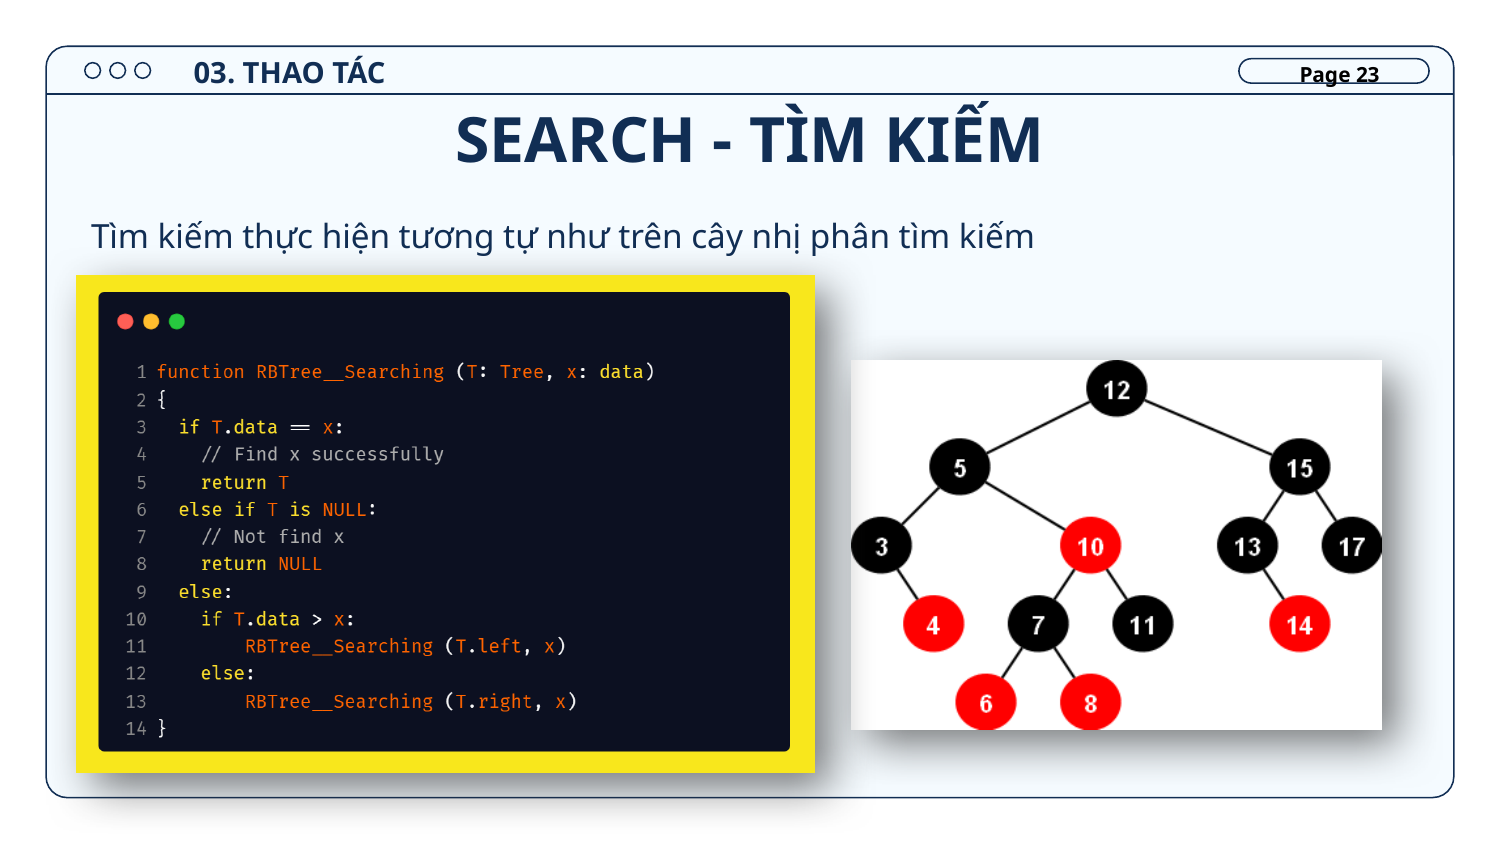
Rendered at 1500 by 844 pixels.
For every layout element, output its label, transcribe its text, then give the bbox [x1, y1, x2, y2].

picture [851, 359, 1383, 731]
subtitle Tìm kiếm thực hiện tương tự như trên cây nhị phân tìm kiếm [76, 194, 1382, 275]
title SEARCH - TÌM KIẾM [118, 85, 1382, 180]
picture [75, 274, 816, 773]
text_box Page 23 [1284, 53, 1395, 94]
text_box 03. THAO TÁC [160, 39, 419, 109]
